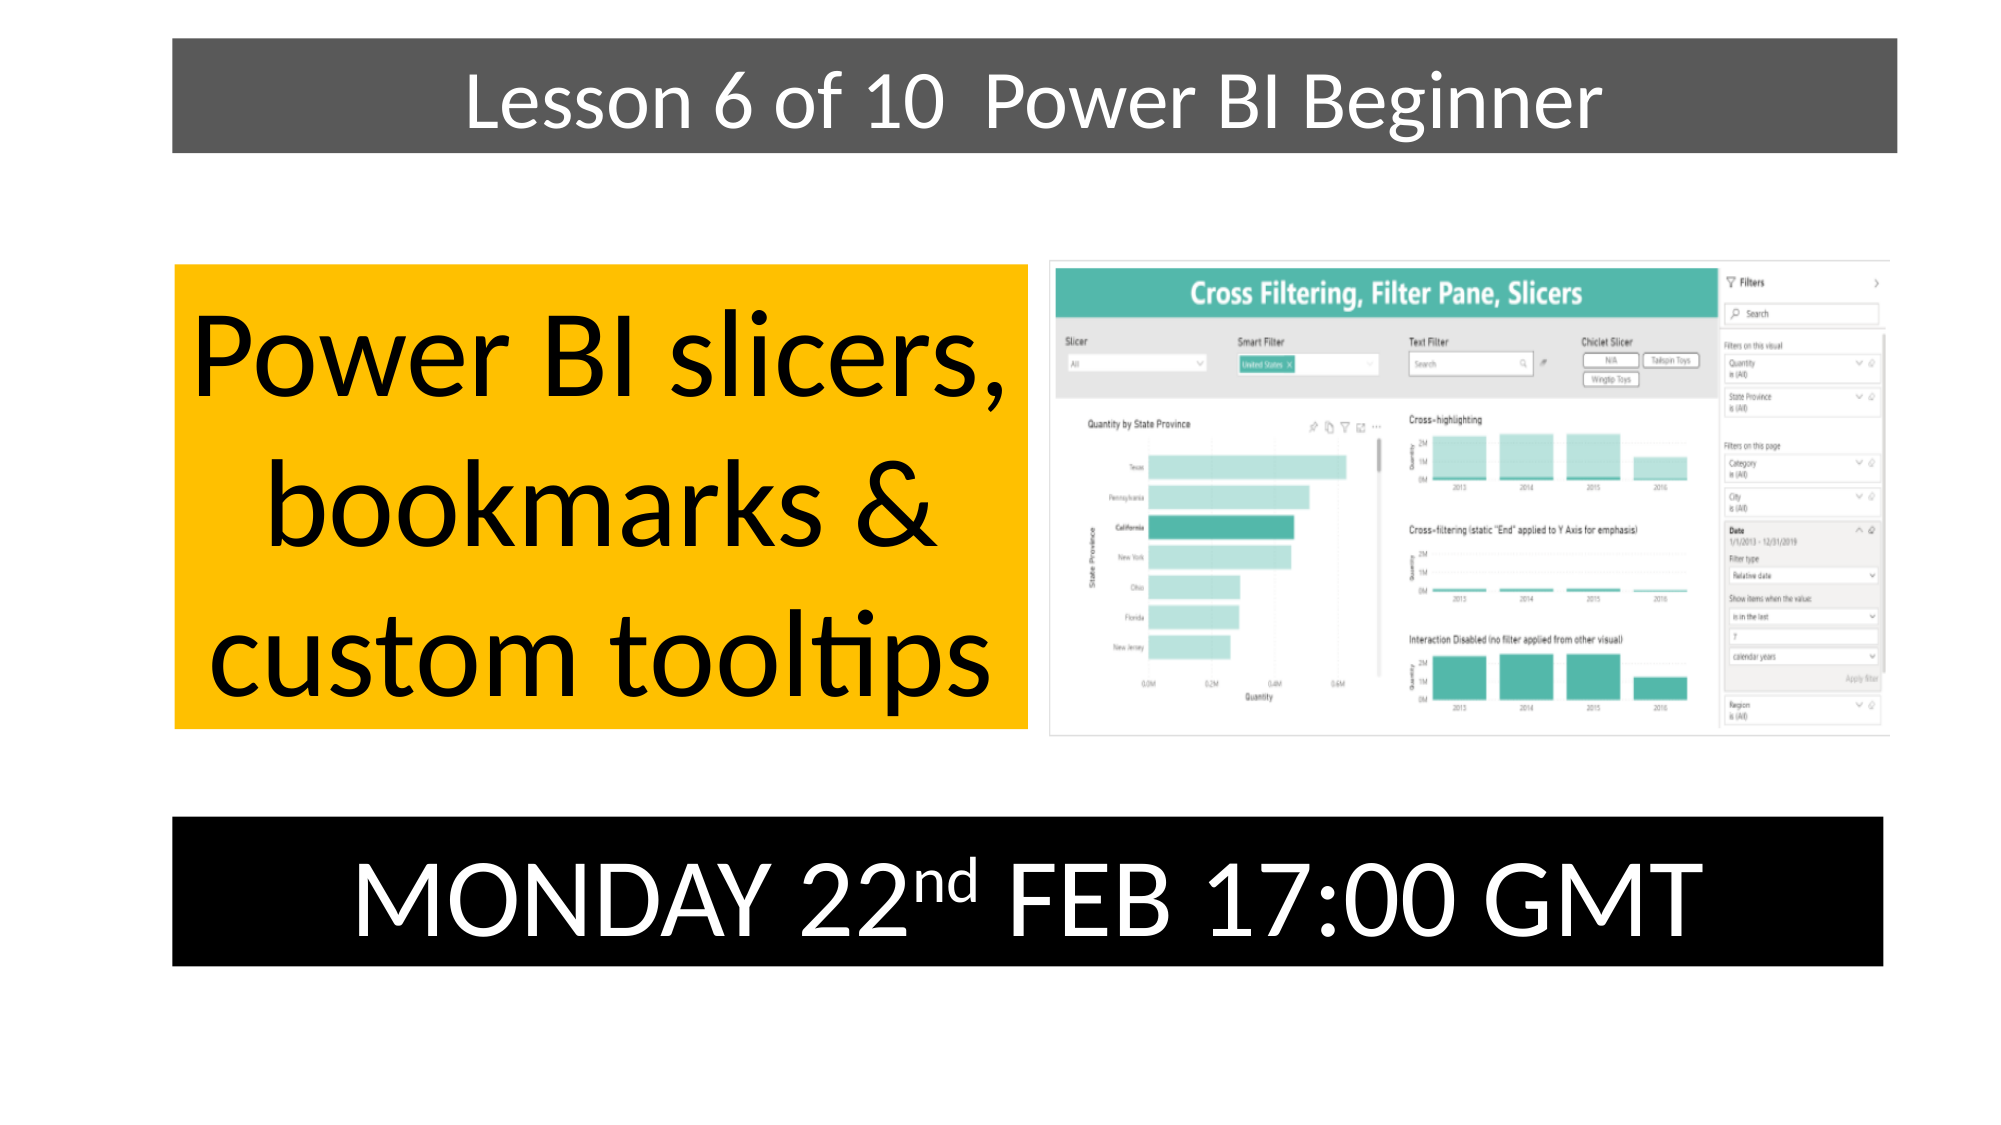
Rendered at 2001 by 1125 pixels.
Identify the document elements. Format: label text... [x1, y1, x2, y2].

text_box MONDAY 22nd FEB 17:00 GMT [172, 816, 1884, 967]
picture [1047, 252, 1890, 746]
text_box Power BI slicers, bookmarks & custom tooltips [174, 264, 1028, 730]
text_box Lesson 6 of 10 Power BI Beginner [172, 38, 1898, 154]
